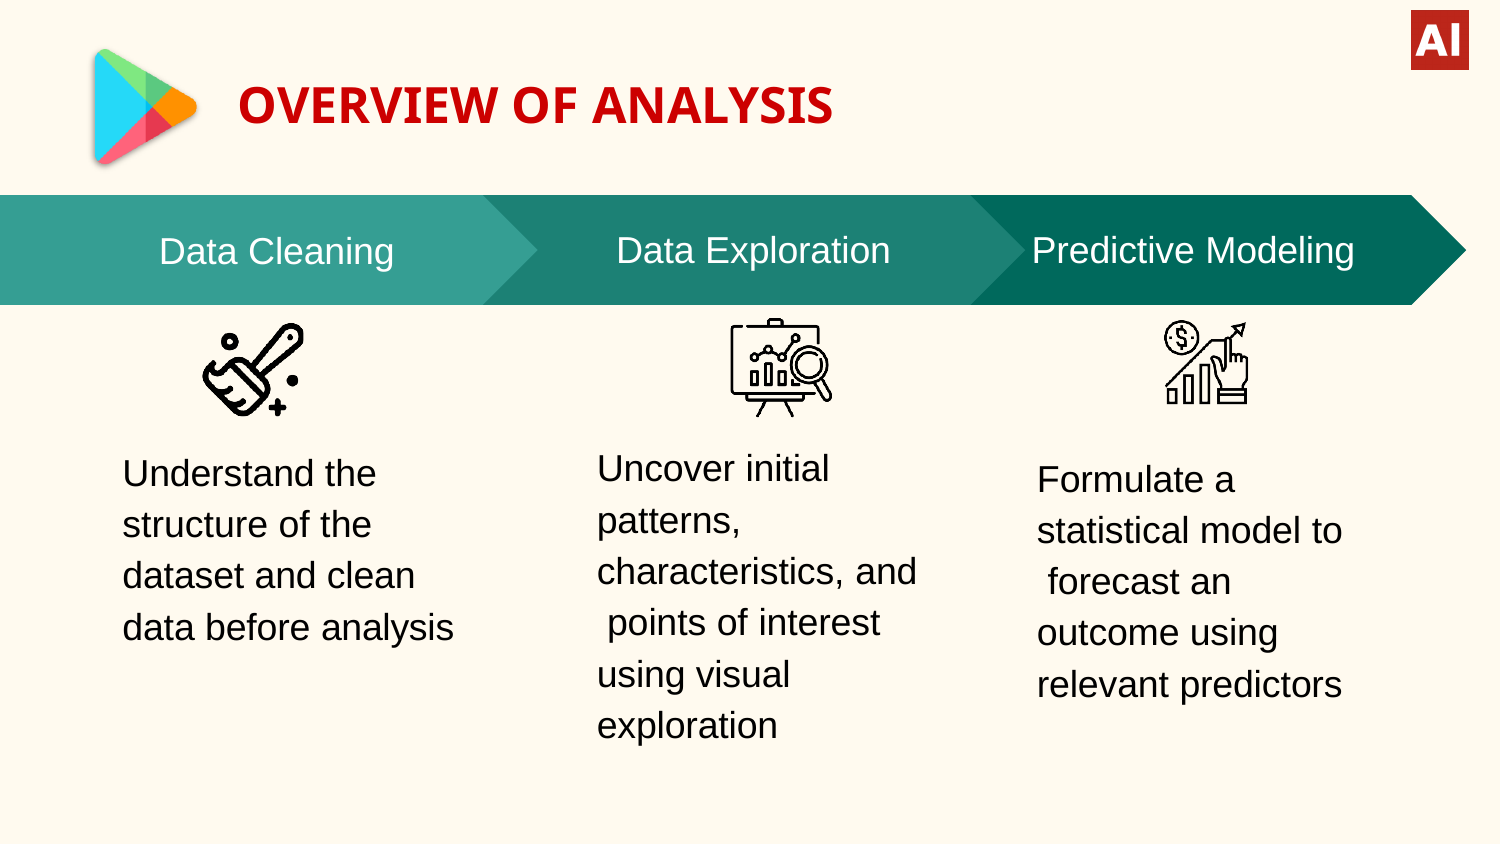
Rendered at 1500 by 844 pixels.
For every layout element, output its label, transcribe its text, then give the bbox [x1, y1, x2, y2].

text_box [483, 195, 1026, 305]
text_box [202, 318, 304, 420]
text_box [0, 195, 536, 305]
text_box [972, 195, 1467, 305]
text_box Predictive Modeling [1029, 224, 1361, 272]
title OVERVIEW OF ANALYSIS [235, 71, 894, 195]
text_box [730, 316, 832, 418]
text_box Data Exploration [613, 224, 895, 272]
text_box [78, 42, 212, 177]
text_box Formulate a statistical model to forecast an outcome using relevant predictors [1034, 446, 1348, 705]
text_box Data Cleaning [156, 224, 398, 272]
picture [1411, 10, 1469, 70]
text_box Uncover initial patterns, characteristics, and points of interest using visual exploration [594, 436, 922, 746]
text_box [1162, 318, 1249, 405]
text_box Understand the structure of the dataset and clean data before analysis [120, 440, 460, 648]
